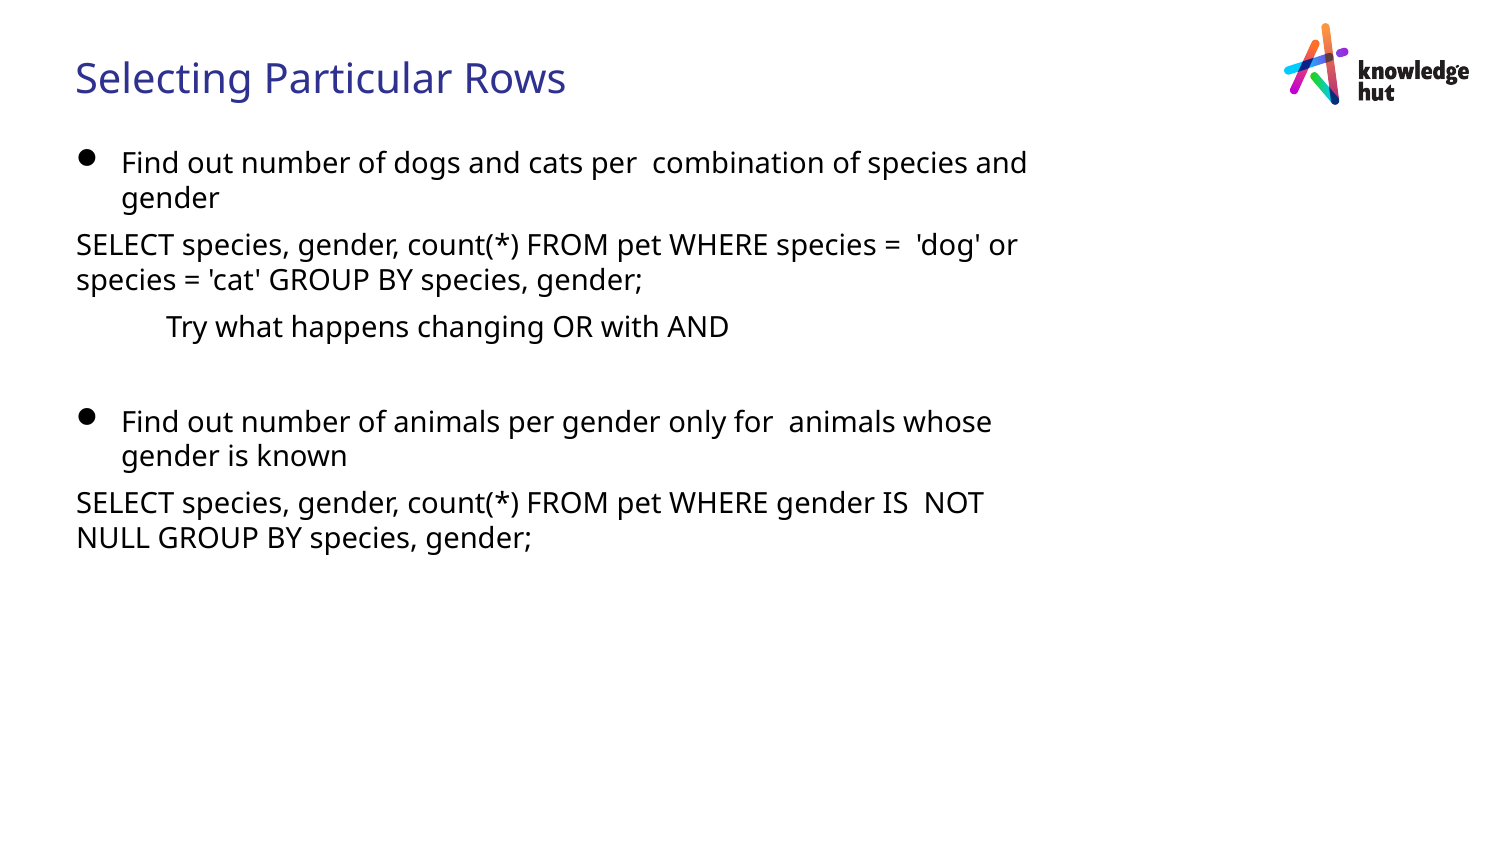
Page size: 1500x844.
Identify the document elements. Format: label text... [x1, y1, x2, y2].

text_box Find out number of dogs and cats per combination of species and gender SELECT species, gender, count(*) FROM pet WHERE species = 'dog' or species = 'cat' GROUP BY species, gender; Try what happens changing OR with AND Find out number of animals per gender only for animals whose gender is known SELECT species, gender, count(*) FROM pet WHERE gender IS NOT NULL GROUP BY species, gender; [61, 137, 1064, 563]
text_box Selecting Particular Rows [60, 43, 582, 109]
picture [1284, 23, 1469, 105]
